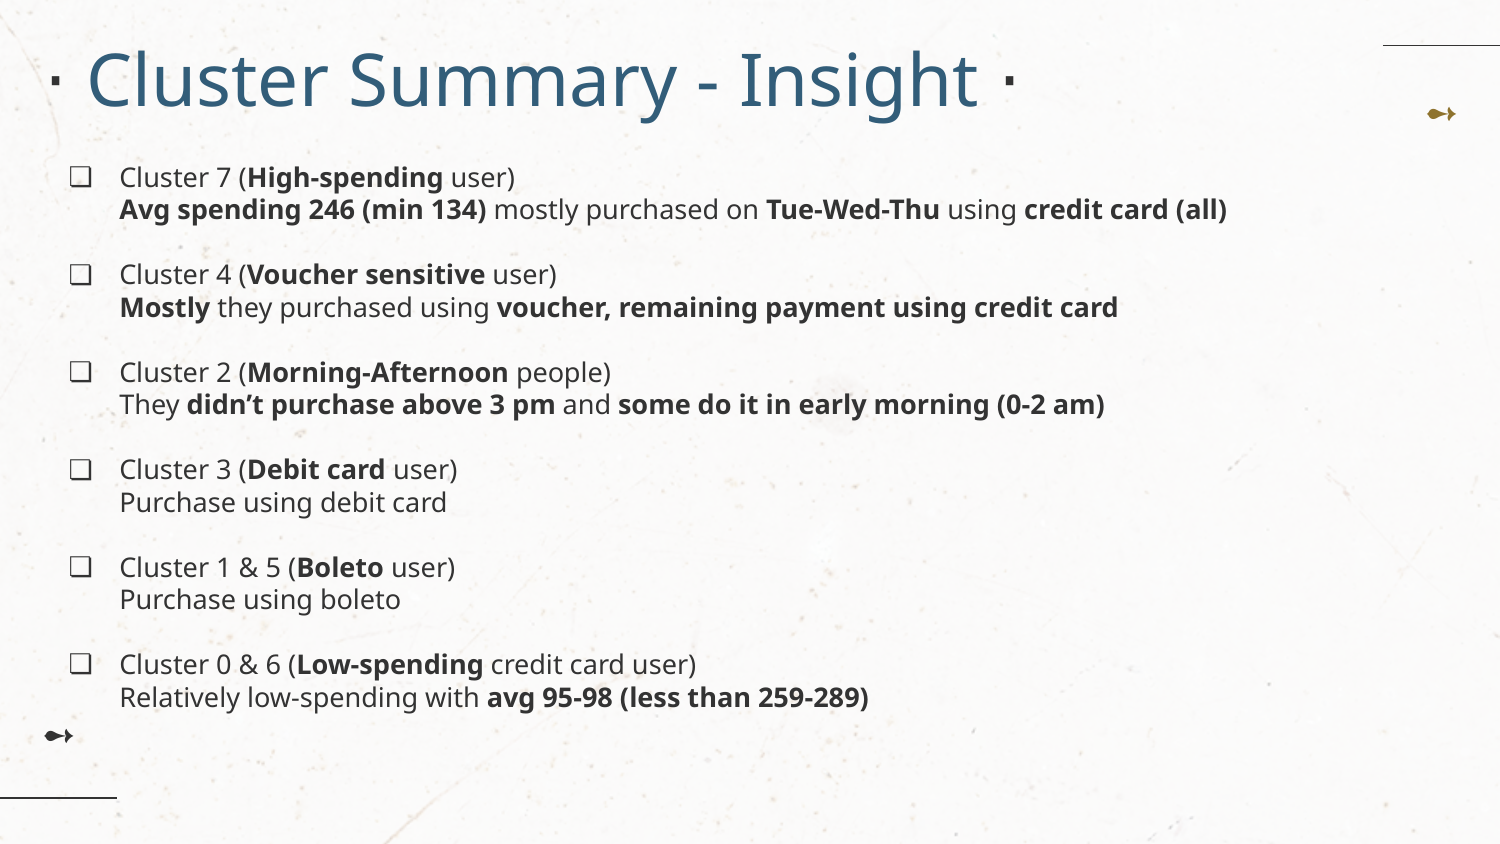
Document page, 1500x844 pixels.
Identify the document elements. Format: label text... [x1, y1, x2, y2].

title ⋅ Cluster Summary - Insight ⋅ [29, 38, 1478, 117]
text_box Cluster 7 (High-spending user) Avg spending 246 (min 134) mostly purchased on Tue-Wed-Thu using credit card (all) Cluster 4 (Voucher sensitive user) Mostly they purchased using voucher, remaining payment using credit card Cluster 2 (Morning-Afternoon people) They didn’t purchase above 3 pm and some do it in early morning (0-2 am) Cluster 3 (Debit card user) Purchase using debit card Cluster 1 & 5 (Boleto user) Purchase using boleto Cluster 0 & 6 (Low-spending credit card user) Relatively low-spending with avg 95-98 (less than 259-289) [29, 145, 1477, 728]
